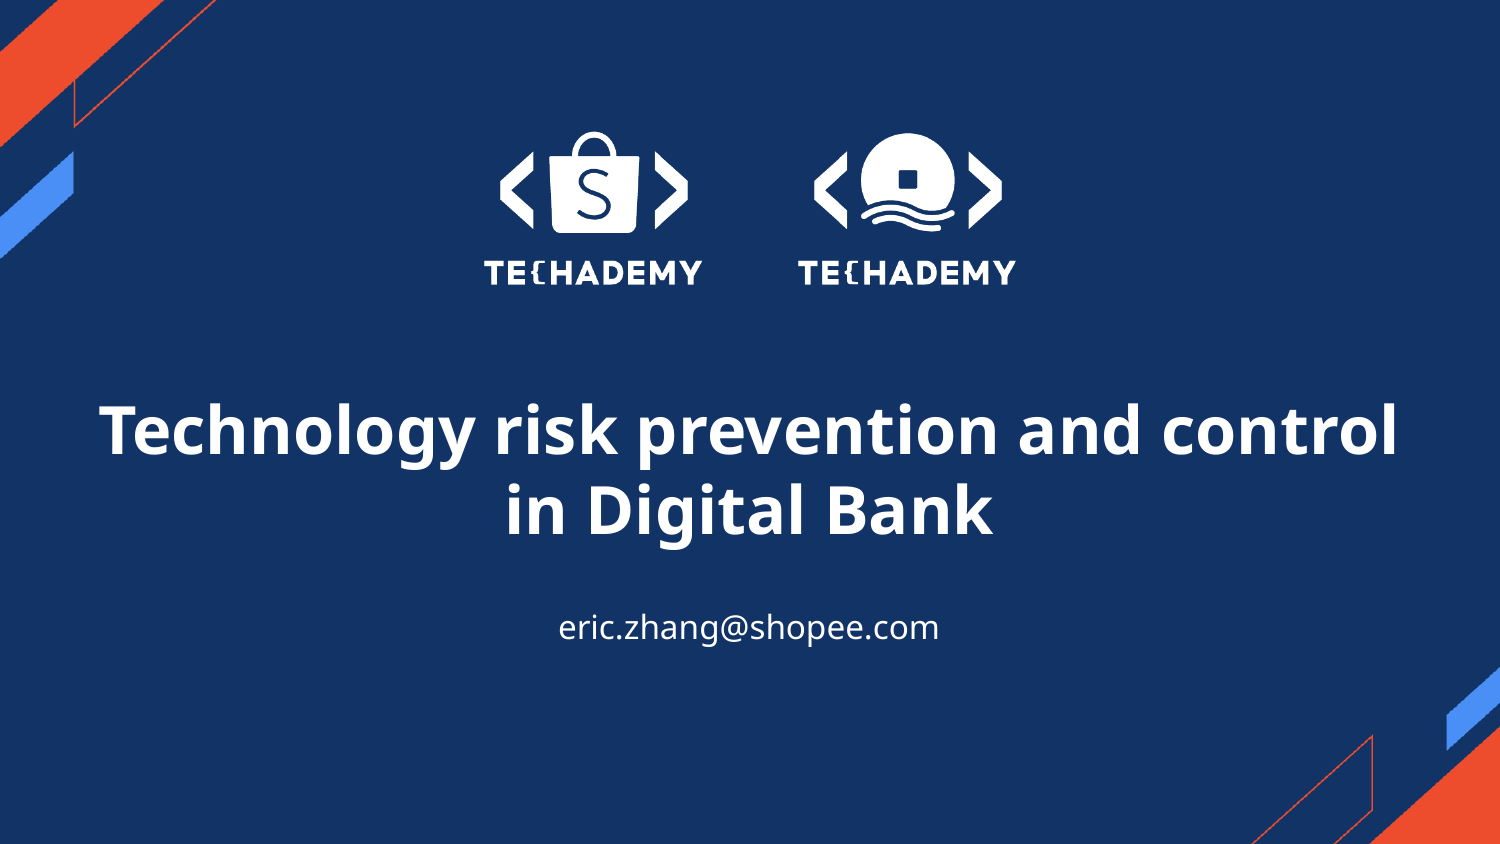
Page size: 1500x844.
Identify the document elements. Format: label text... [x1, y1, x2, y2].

picture [0, 0, 1500, 844]
title Technology risk prevention and control in Digital Bank [72, 369, 1426, 555]
title eric.zhang@shopee.com [72, 555, 1426, 697]
